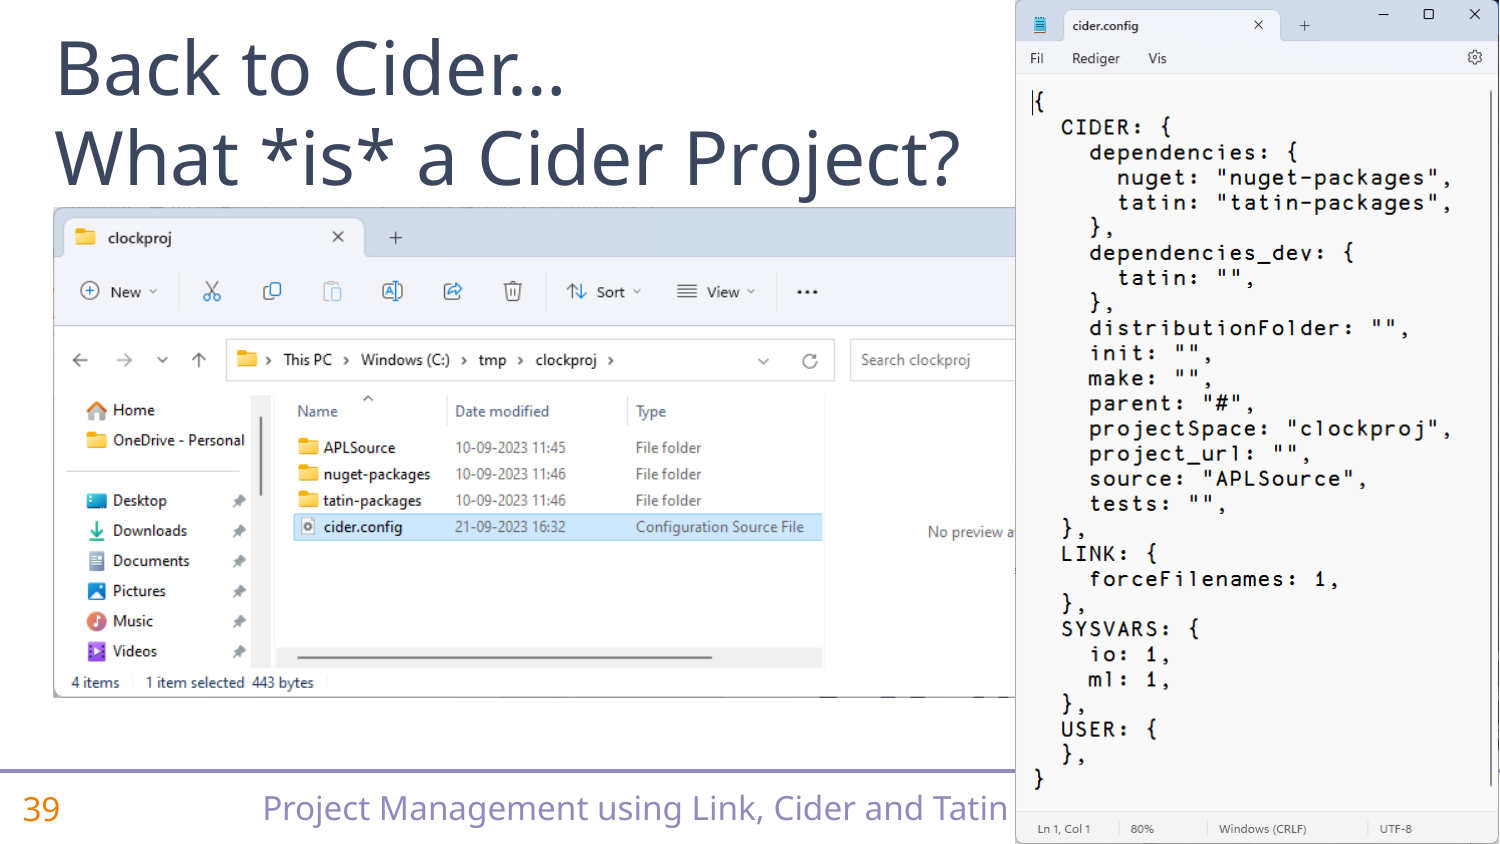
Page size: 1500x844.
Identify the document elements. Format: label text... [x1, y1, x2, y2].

title Back to Cider… What *is* a Cider Project? [39, 95, 1010, 208]
picture [52, 0, 1499, 844]
